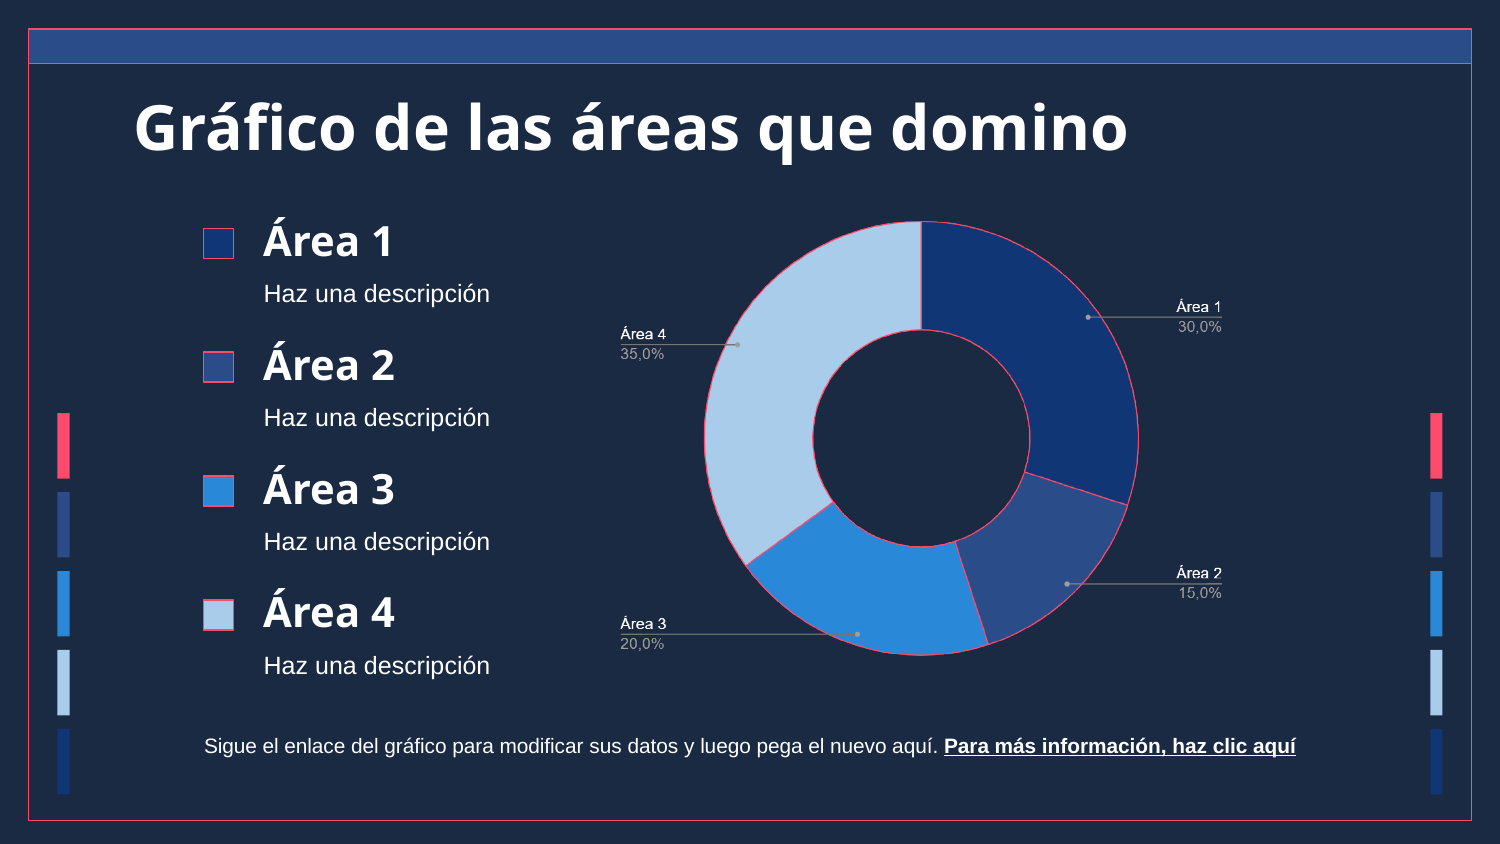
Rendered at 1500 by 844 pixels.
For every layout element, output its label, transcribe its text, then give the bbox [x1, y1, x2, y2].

text_box Área 4 [248, 592, 586, 634]
text_box Haz una descripción [248, 510, 586, 570]
title Gráfico de las áreas que domino [118, 72, 1382, 167]
text_box [203, 476, 234, 507]
text_box Haz una descripción [248, 634, 586, 694]
text_box [203, 352, 234, 383]
text_box Haz una descripción [248, 263, 586, 322]
text_box [203, 228, 234, 259]
text_box Área 1 [248, 221, 586, 263]
text_box [203, 599, 234, 630]
text_box Área 2 [248, 344, 586, 386]
picture [596, 196, 1246, 679]
text_box Haz una descripción [248, 386, 586, 446]
text_box Área 3 [248, 468, 586, 510]
text_box Sigue el enlace del gráfico para modificar sus datos y luego pega el nuevo aquí. Para más información, haz clic aquí [118, 727, 1382, 763]
